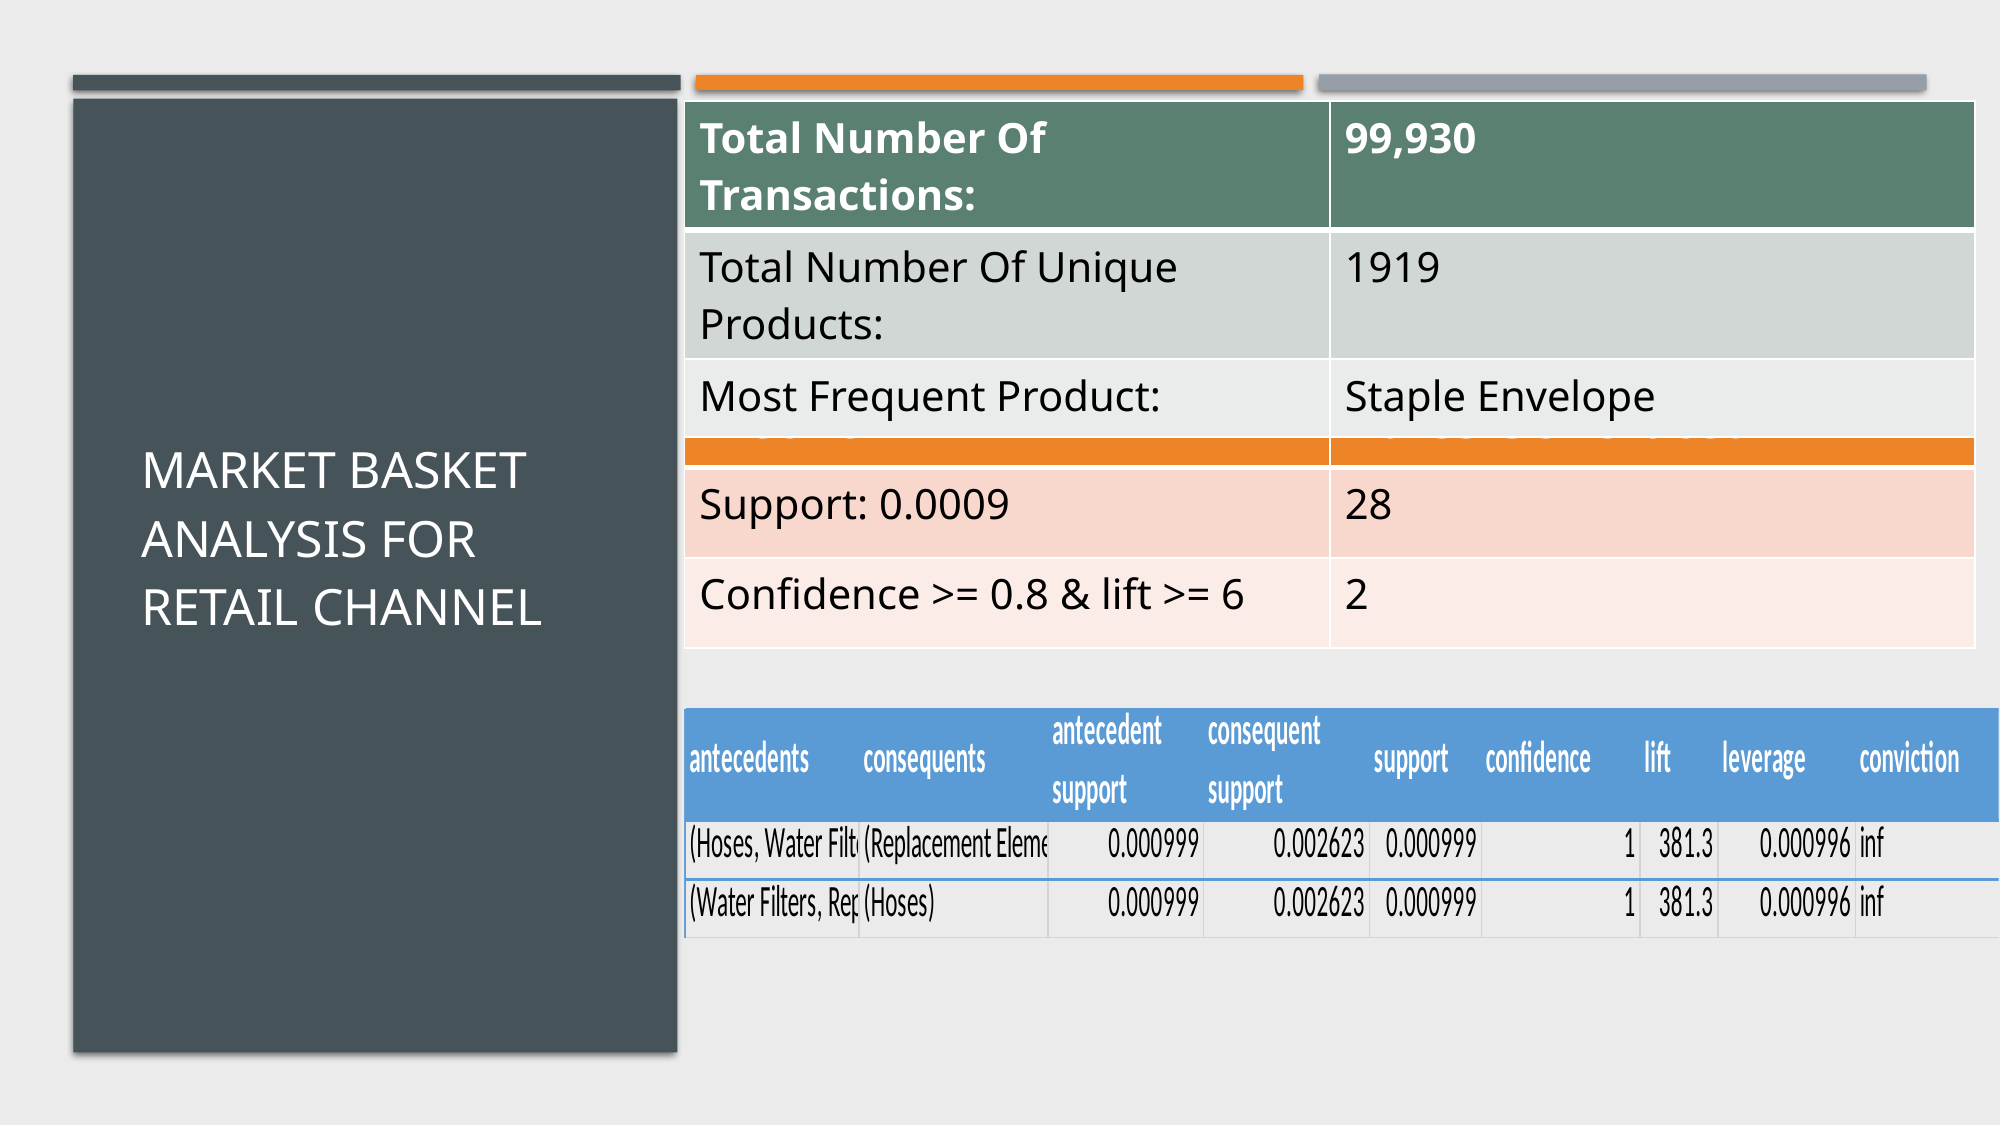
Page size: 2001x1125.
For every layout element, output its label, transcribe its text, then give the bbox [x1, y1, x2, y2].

table_header Rules Generated [1331, 438, 1974, 465]
table_cell Support: 0.0009 [685, 470, 1329, 557]
table_cell Total Number Of Unique Products: [685, 233, 1329, 358]
table_cell 28 [1331, 470, 1974, 557]
table_header Total Number Of Transactions: [685, 102, 1329, 227]
table_cell 2 [1331, 559, 1974, 647]
table_header Metric [685, 438, 1329, 465]
table_cell Most Frequent Product: [685, 360, 1329, 436]
table_cell Staple Envelope [1331, 360, 1974, 436]
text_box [683, 708, 2000, 941]
title Market basket analysis for Retail Channel [125, 383, 624, 693]
table_header 99,930 [1331, 102, 1974, 227]
table_cell Confidence >= 0.8 & lift >= 6 [685, 559, 1329, 647]
table_cell 1919 [1331, 233, 1974, 358]
